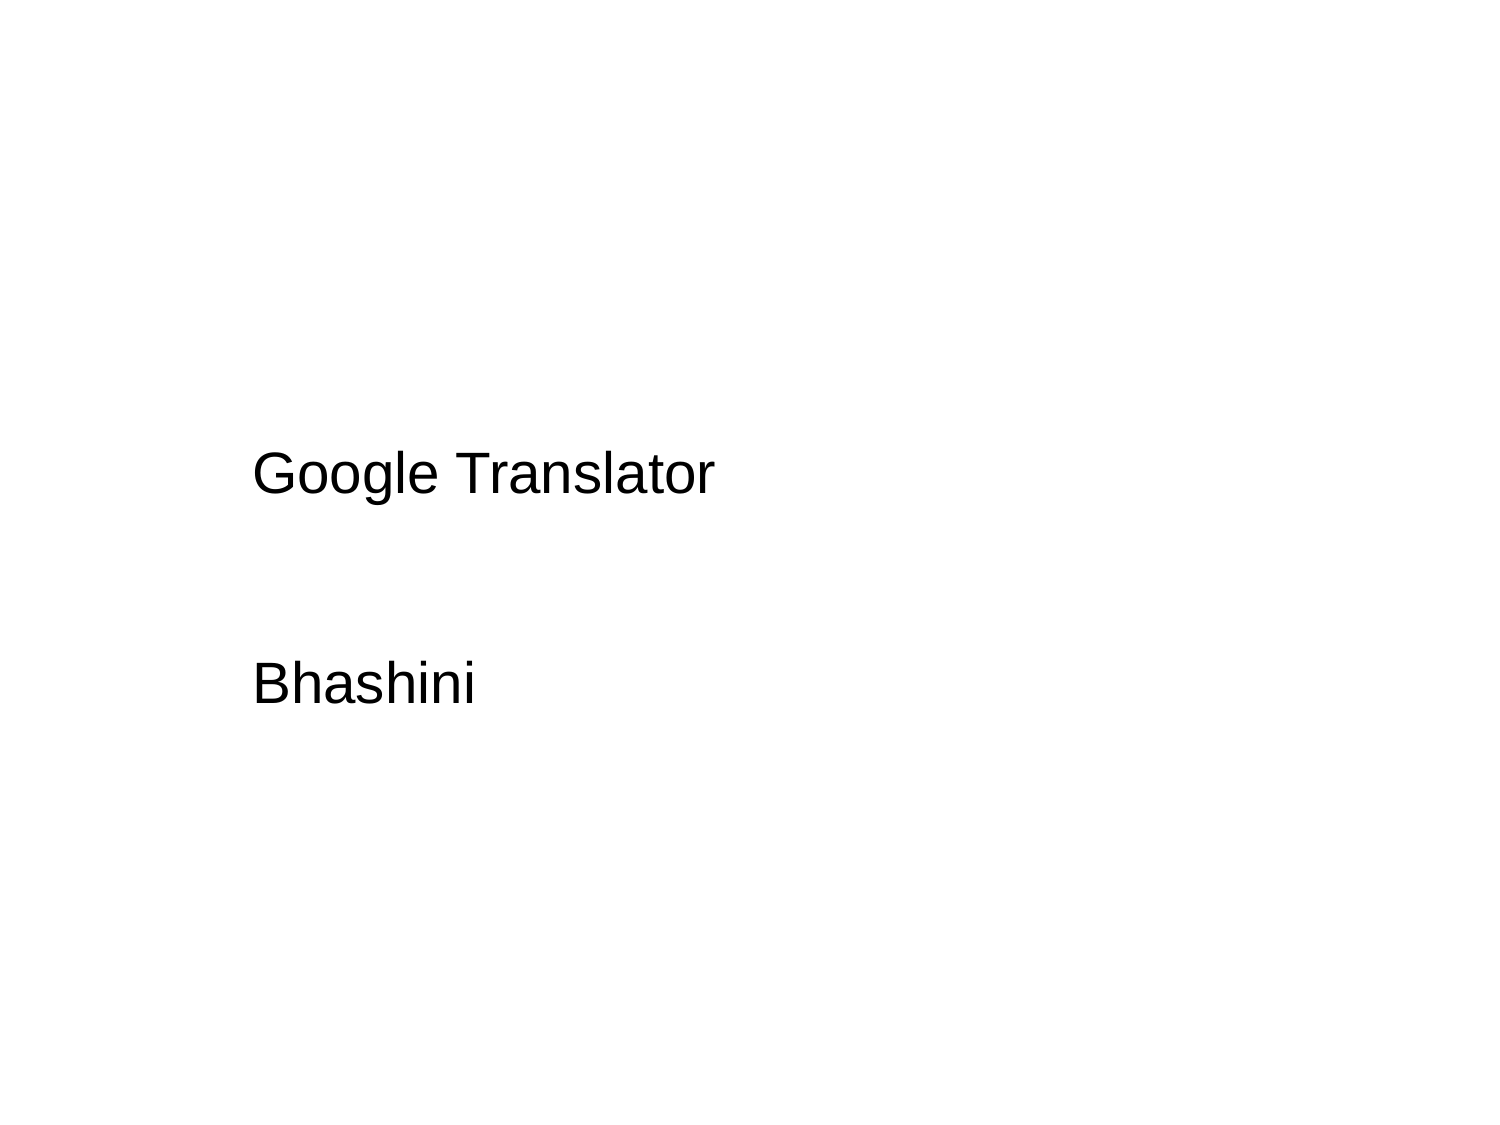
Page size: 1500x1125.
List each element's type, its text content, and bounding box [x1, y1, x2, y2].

text_box Google Translator Bhashini [237, 427, 1104, 723]
